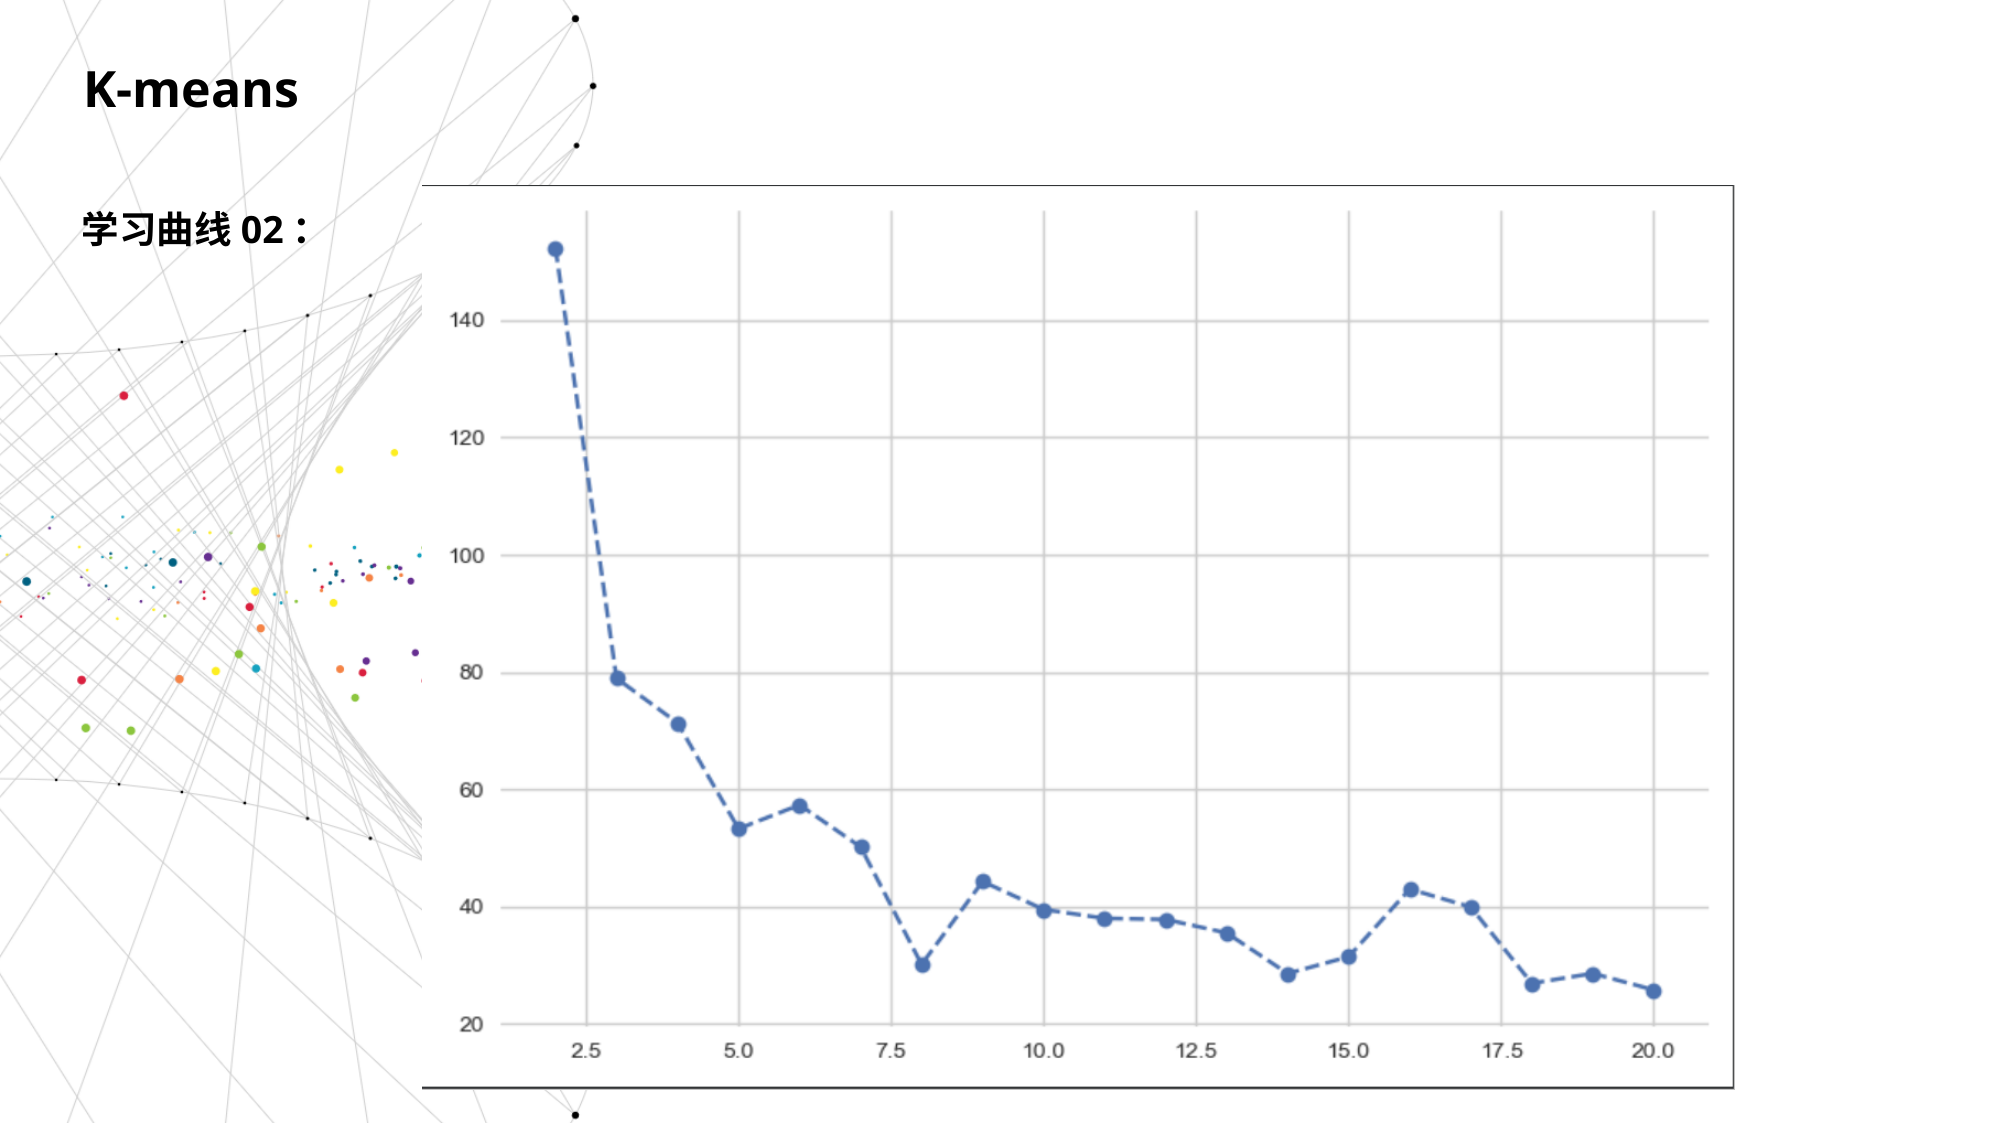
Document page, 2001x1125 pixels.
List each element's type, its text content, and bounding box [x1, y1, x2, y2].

text_box K-means [68, 49, 314, 125]
text_box 学习曲线02： [67, 185, 346, 259]
picture [0, 0, 1735, 1123]
